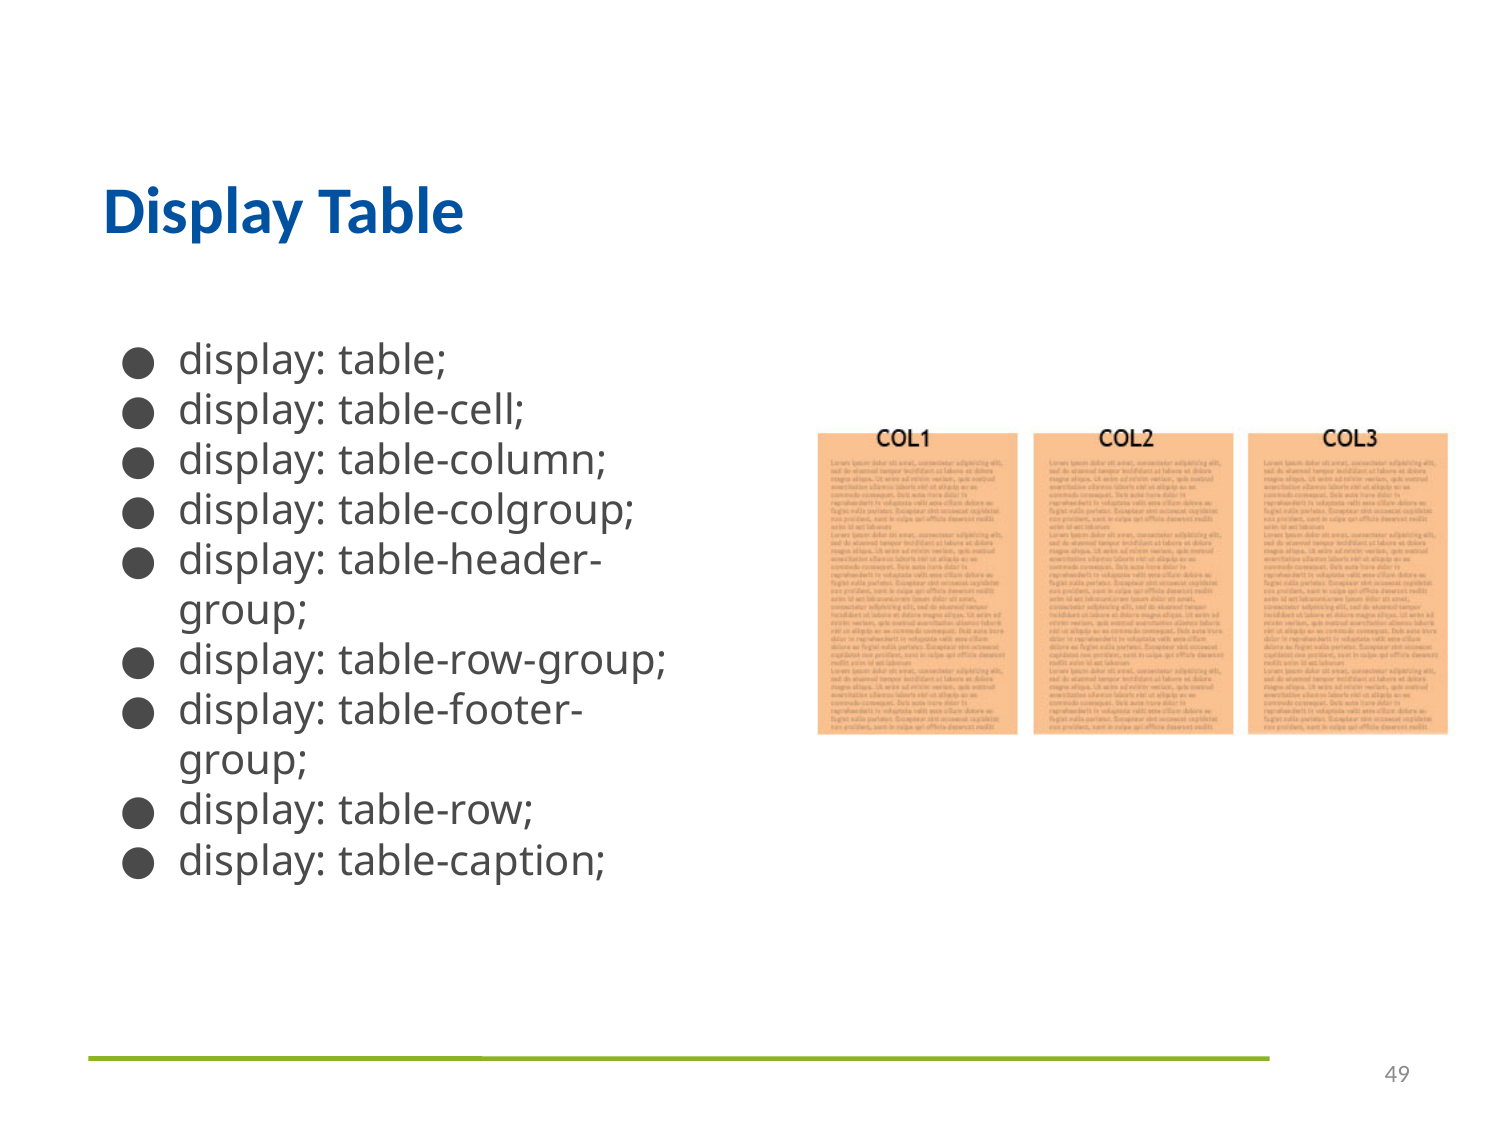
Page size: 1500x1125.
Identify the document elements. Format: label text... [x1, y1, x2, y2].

picture [806, 416, 1460, 761]
title Display Table [94, 158, 1381, 248]
list display: table; display: table-cell; display: table-column; display: table-colgroup; display: table-header-group; display: table-row-group; display: table-footer-group; display: table-row; display: table-caption; [94, 324, 698, 801]
